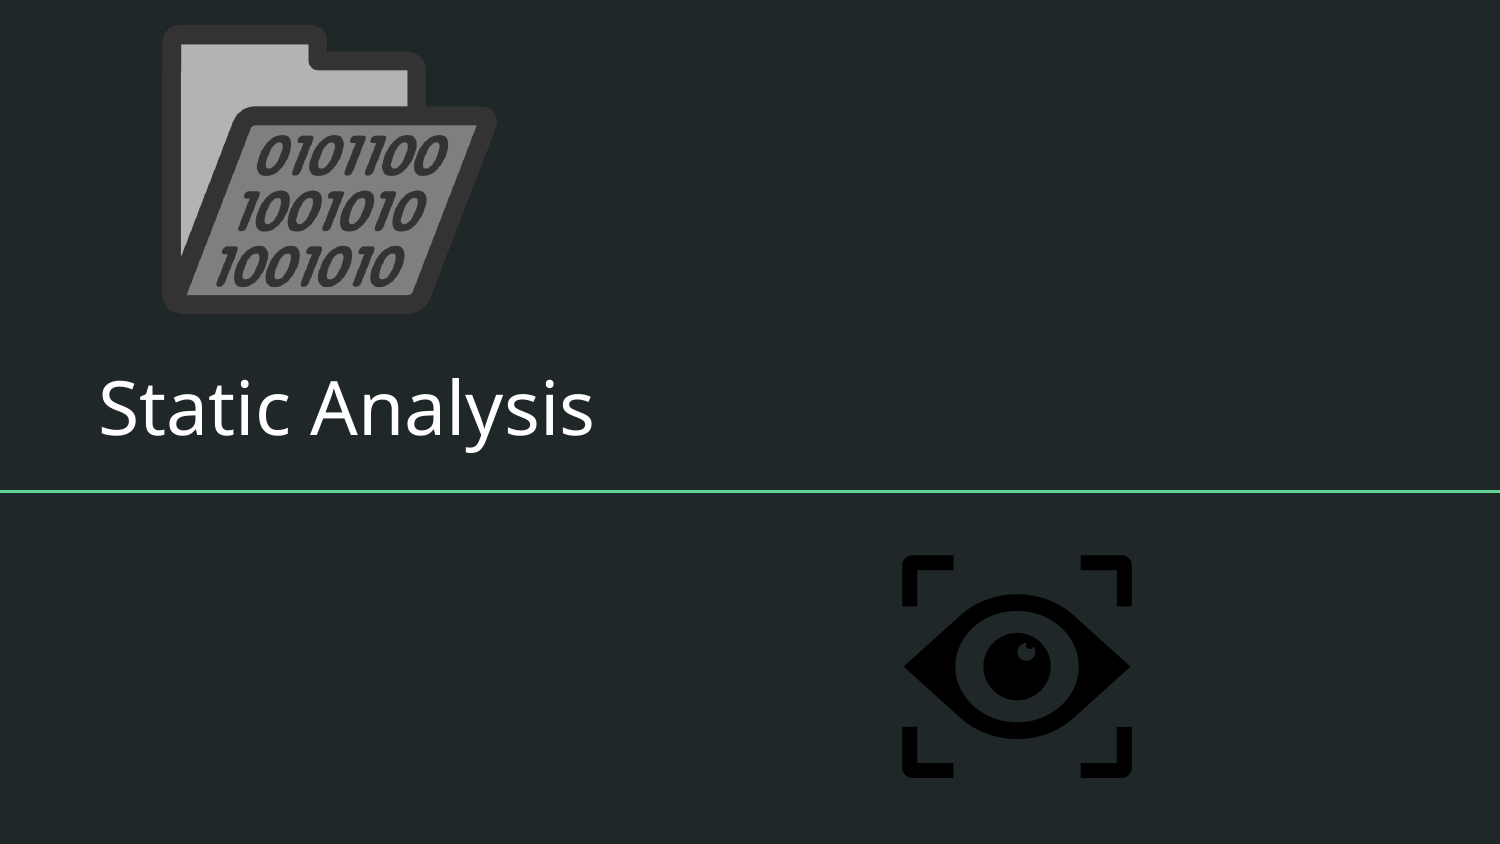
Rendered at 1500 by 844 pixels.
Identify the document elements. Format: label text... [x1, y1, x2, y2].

picture [888, 538, 1145, 795]
picture [162, 25, 498, 315]
title Static Analysis [83, 337, 1417, 466]
